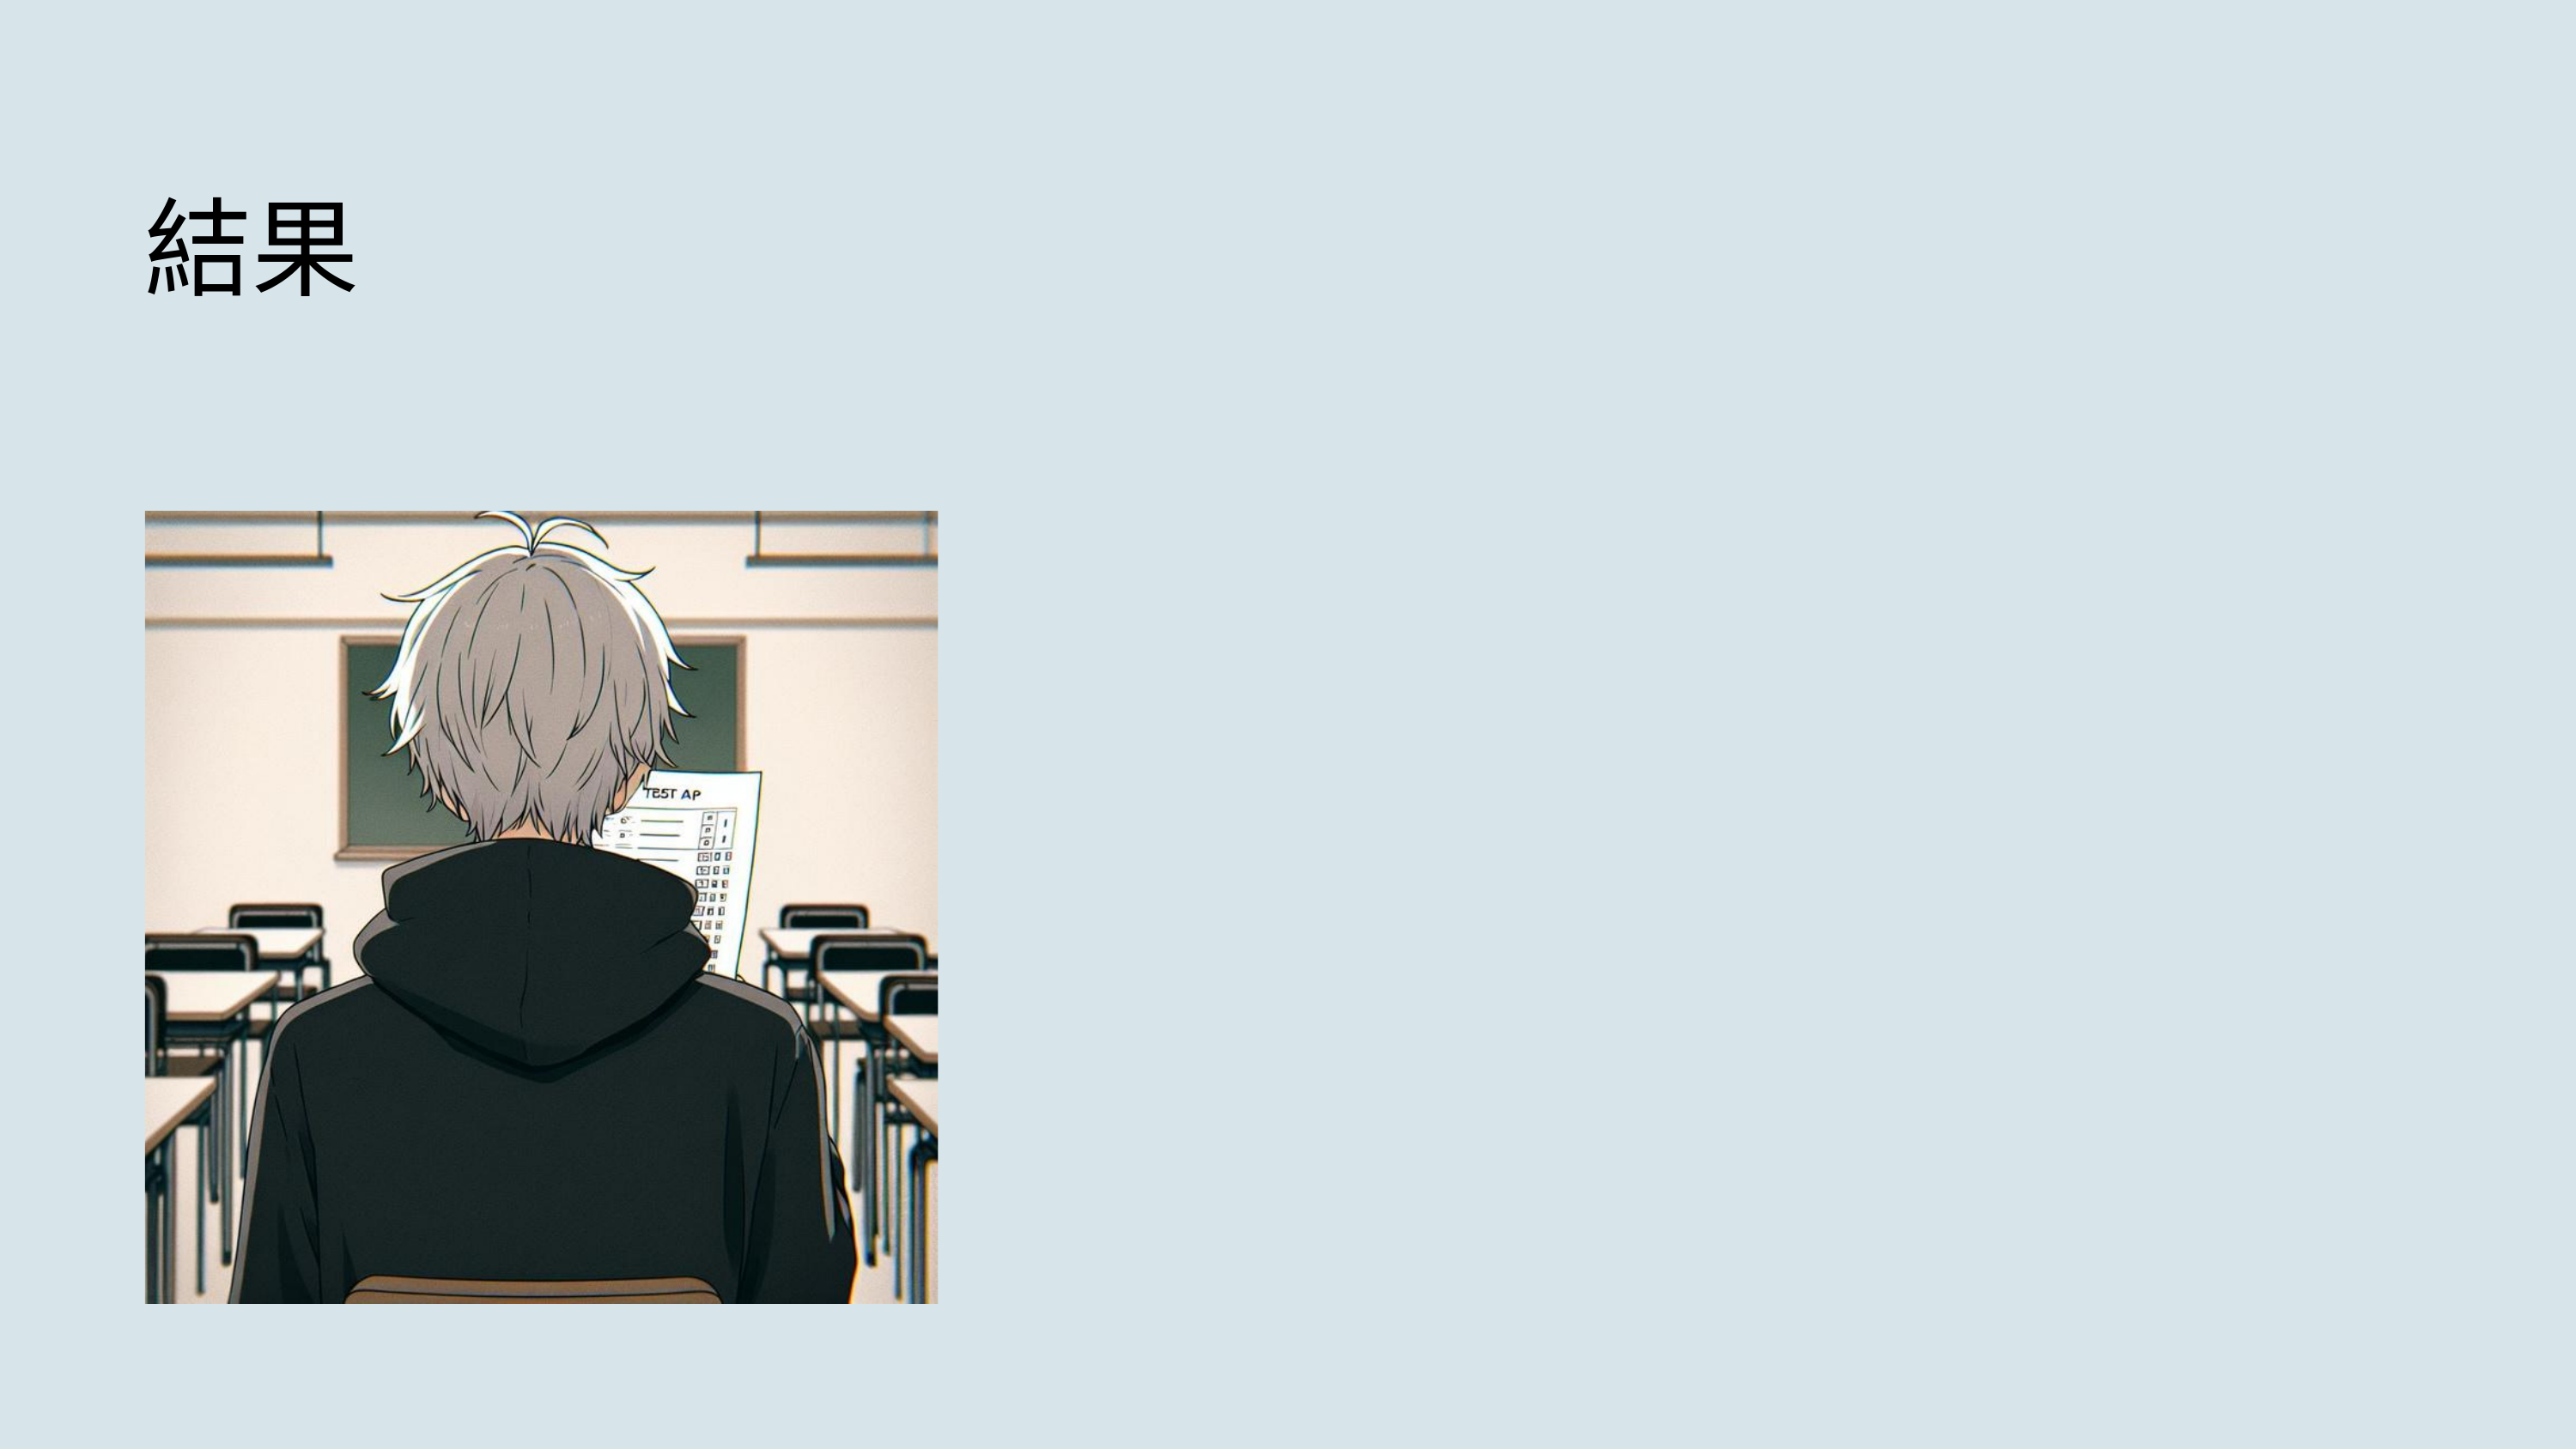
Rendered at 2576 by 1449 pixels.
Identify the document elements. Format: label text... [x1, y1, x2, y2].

text_box 結果 [144, 128, 839, 309]
text_box [144, 511, 939, 1304]
